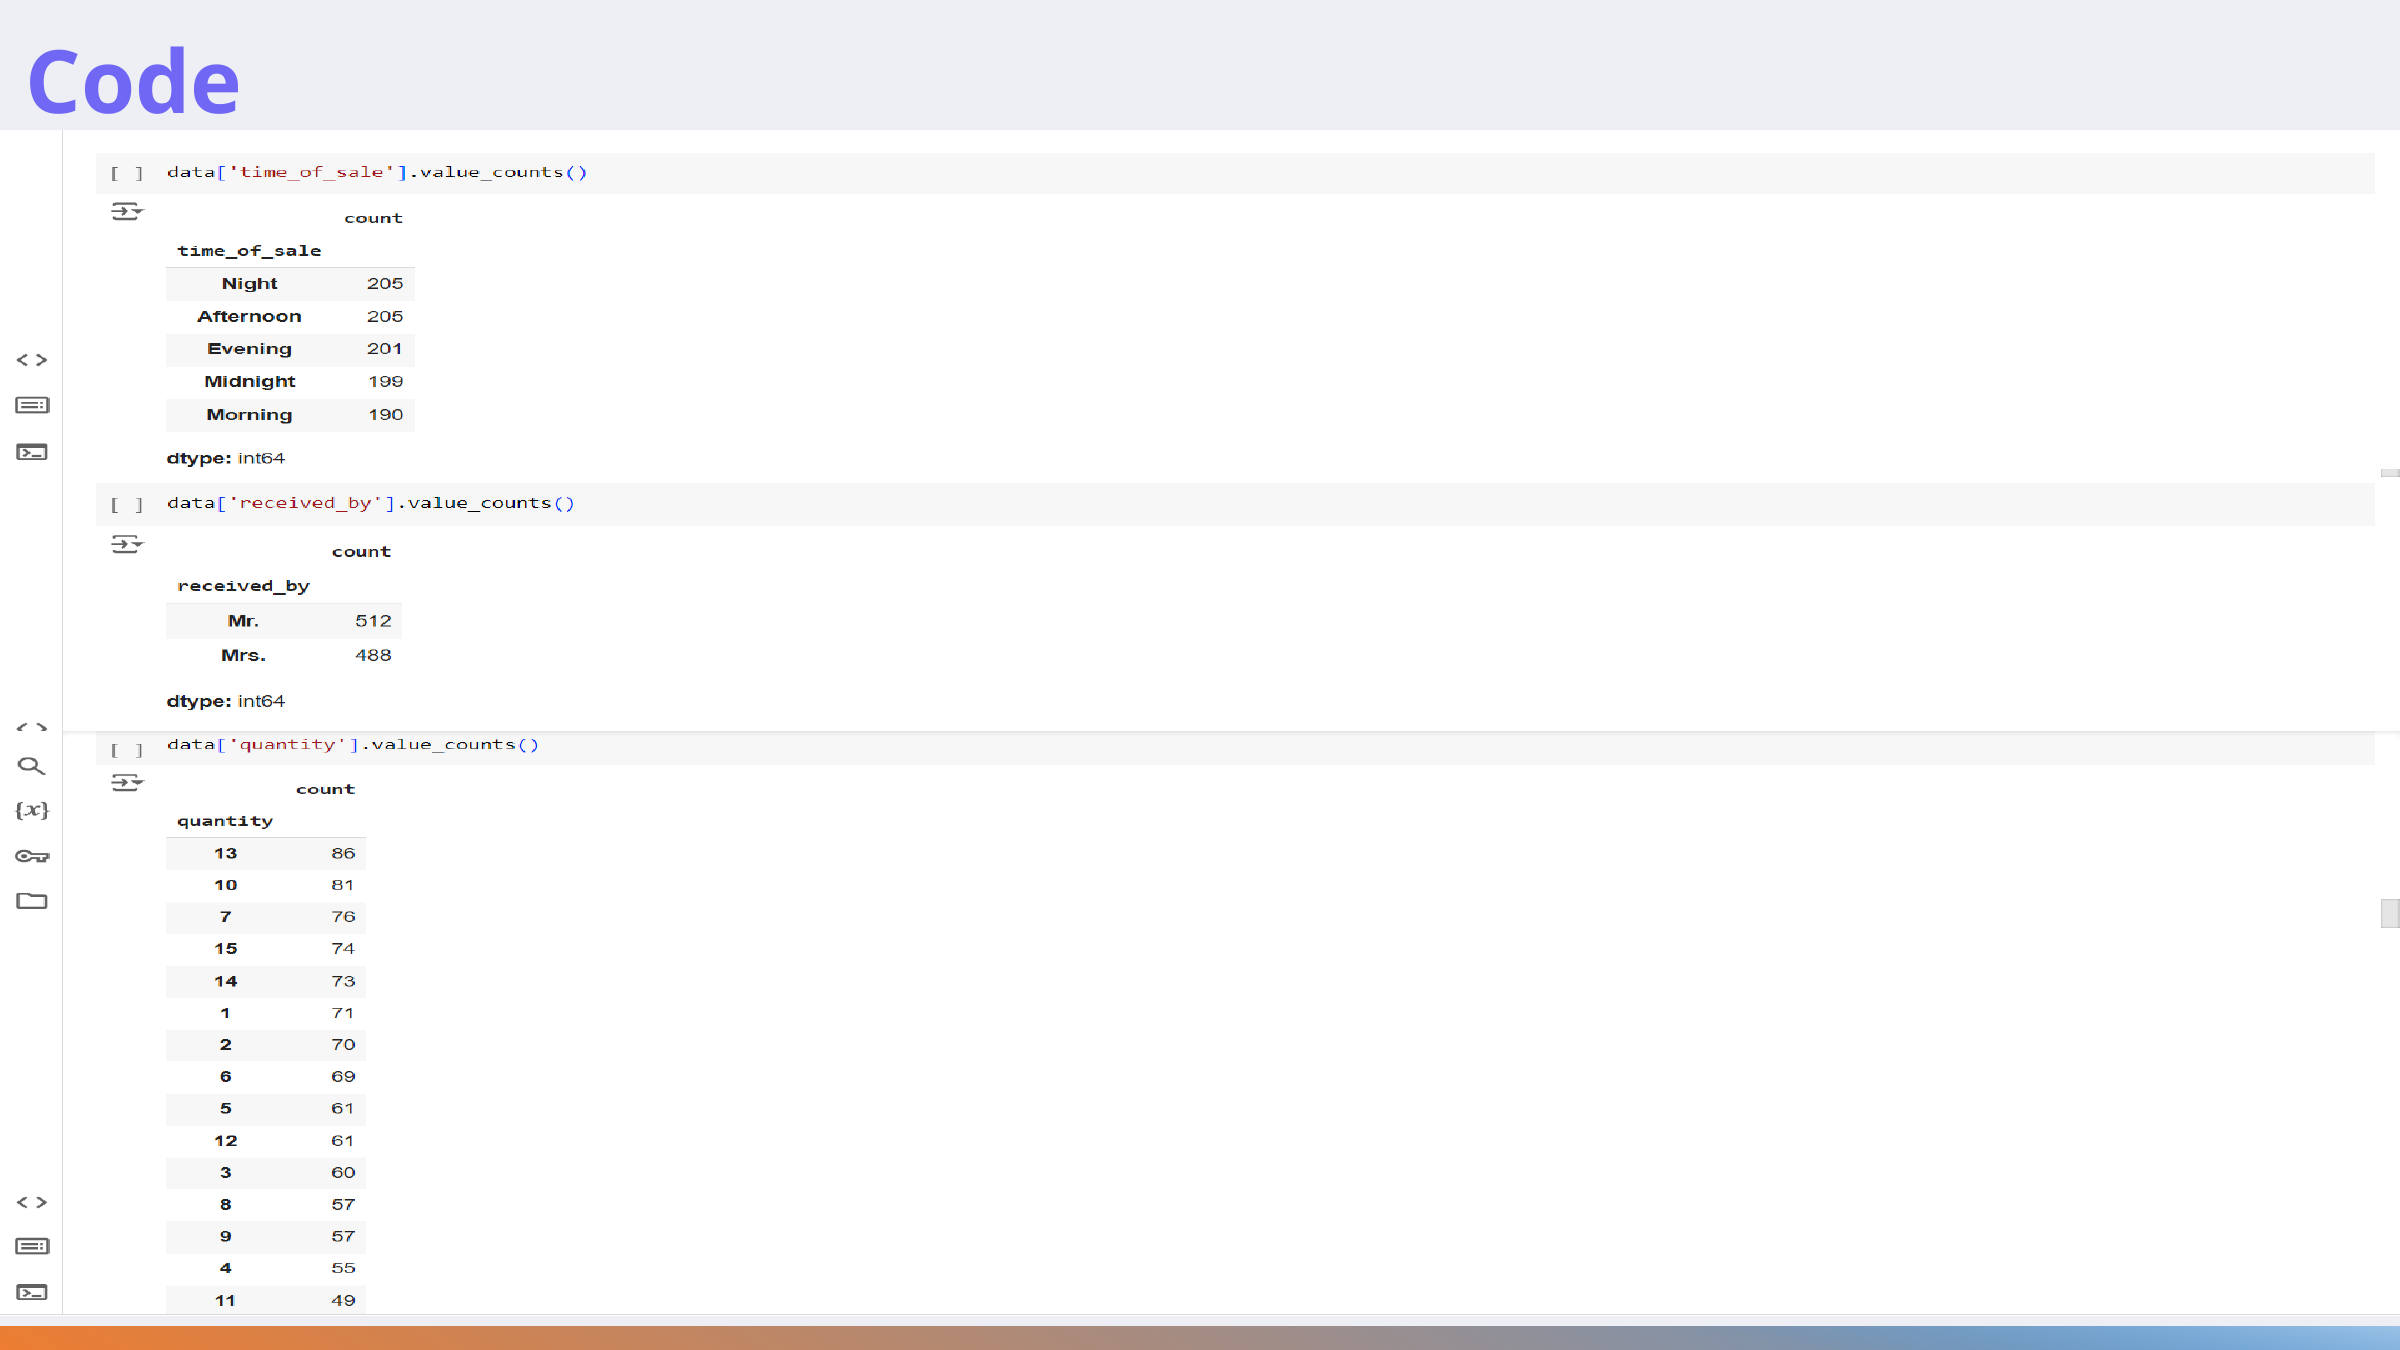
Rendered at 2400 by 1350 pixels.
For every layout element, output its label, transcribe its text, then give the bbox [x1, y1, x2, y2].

picture [0, 130, 2400, 1316]
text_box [0, 1326, 2400, 1350]
text_box Code [25, 13, 1616, 130]
